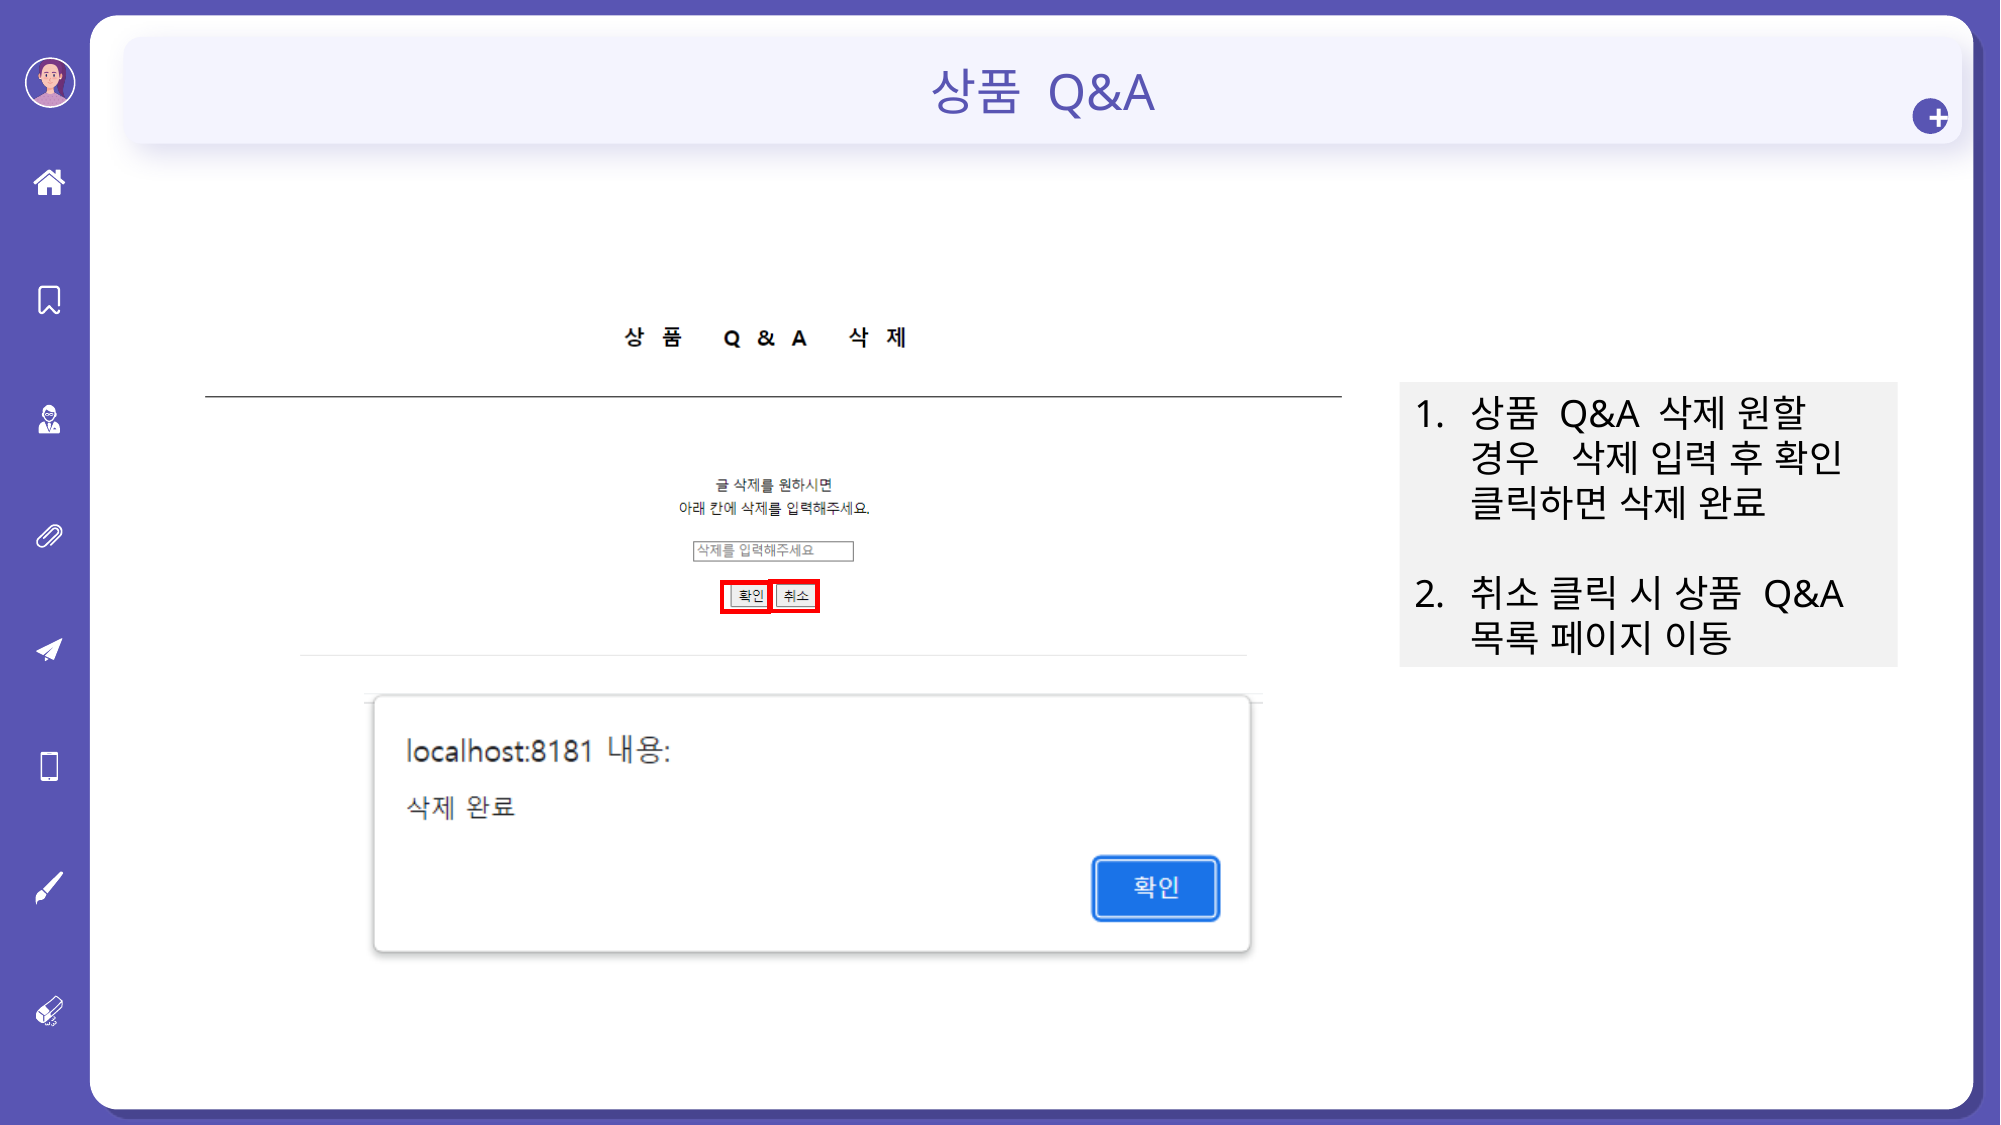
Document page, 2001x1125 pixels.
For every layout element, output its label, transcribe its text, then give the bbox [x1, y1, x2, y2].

text_box + [1911, 97, 1950, 135]
picture [188, 301, 1354, 668]
text_box [24, 57, 76, 109]
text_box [33, 169, 66, 1027]
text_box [721, 581, 818, 612]
text_box 상품 Q&A [122, 35, 1963, 145]
text_box [88, 14, 1975, 1111]
picture [363, 693, 1263, 971]
text_box 상품 Q&A 삭제 원할 경우 삭제 입력 후 확인 클릭하면 삭제 완료 취소 클릭 시 상품 Q&A 목록 페이지 이동 [1399, 382, 1898, 667]
